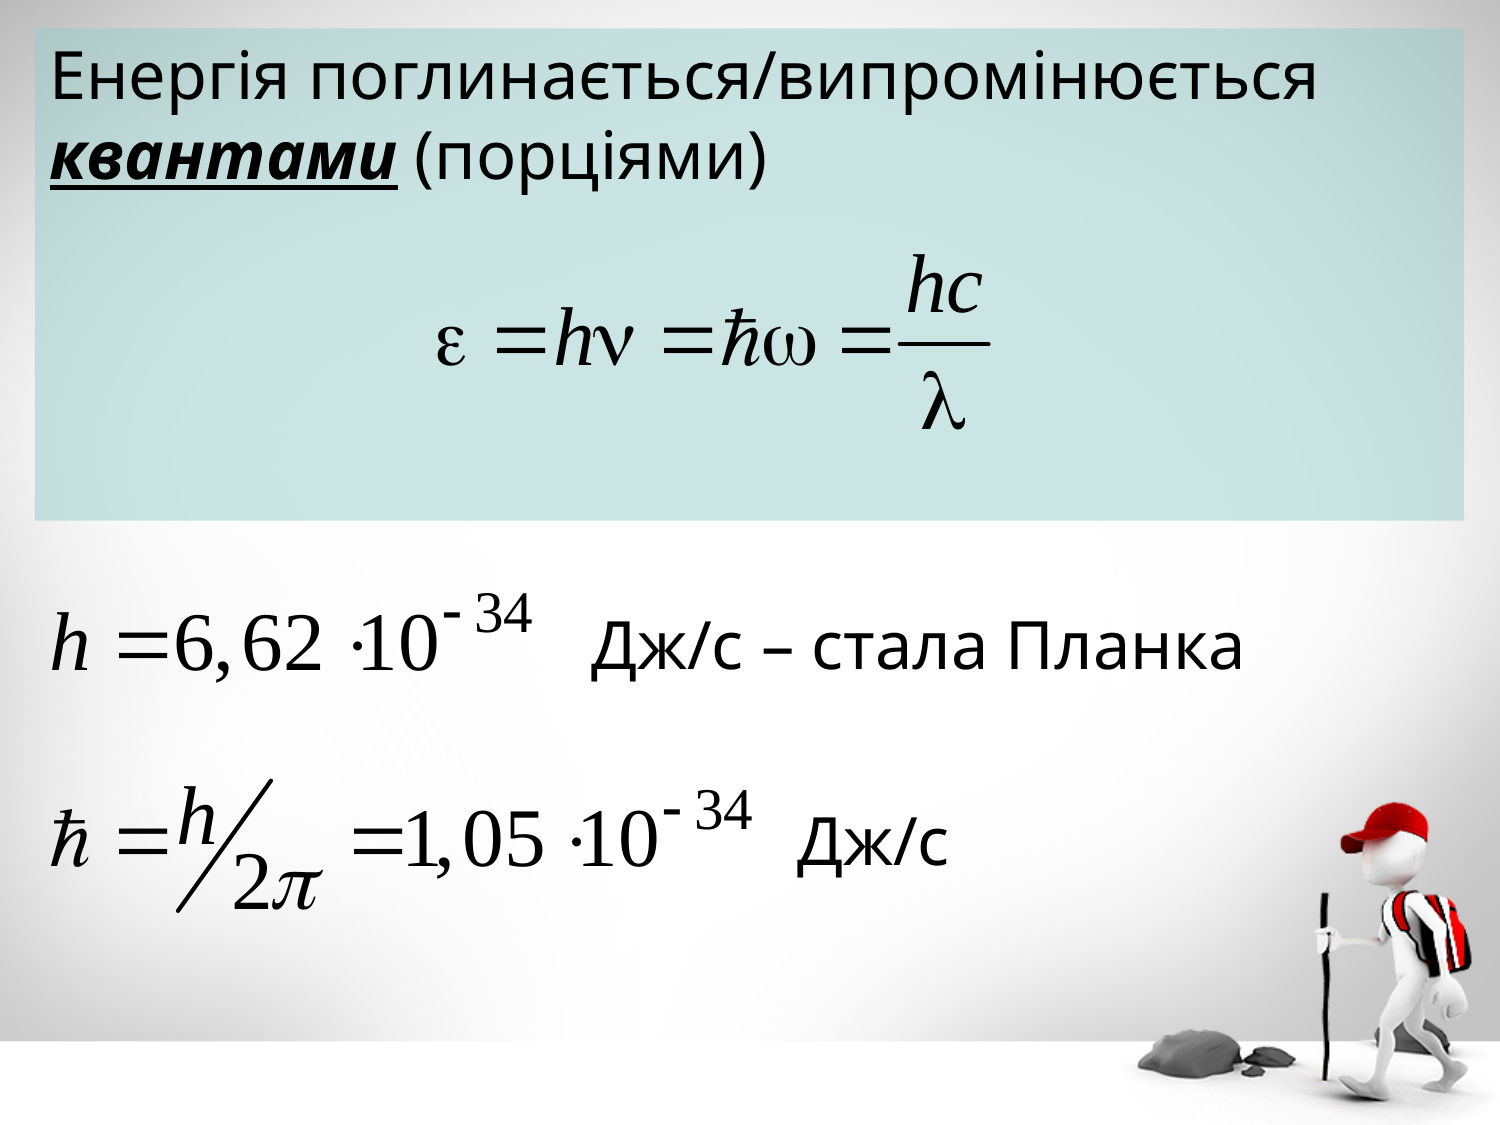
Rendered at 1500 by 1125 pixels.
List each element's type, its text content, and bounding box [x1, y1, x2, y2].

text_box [46, 582, 1301, 693]
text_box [431, 243, 995, 437]
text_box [46, 774, 995, 917]
text_box [34, 201, 1465, 521]
picture [0, 0, 1500, 1125]
text_box Енергія поглинається/випромінюється квантами (порціями) [34, 25, 1465, 201]
